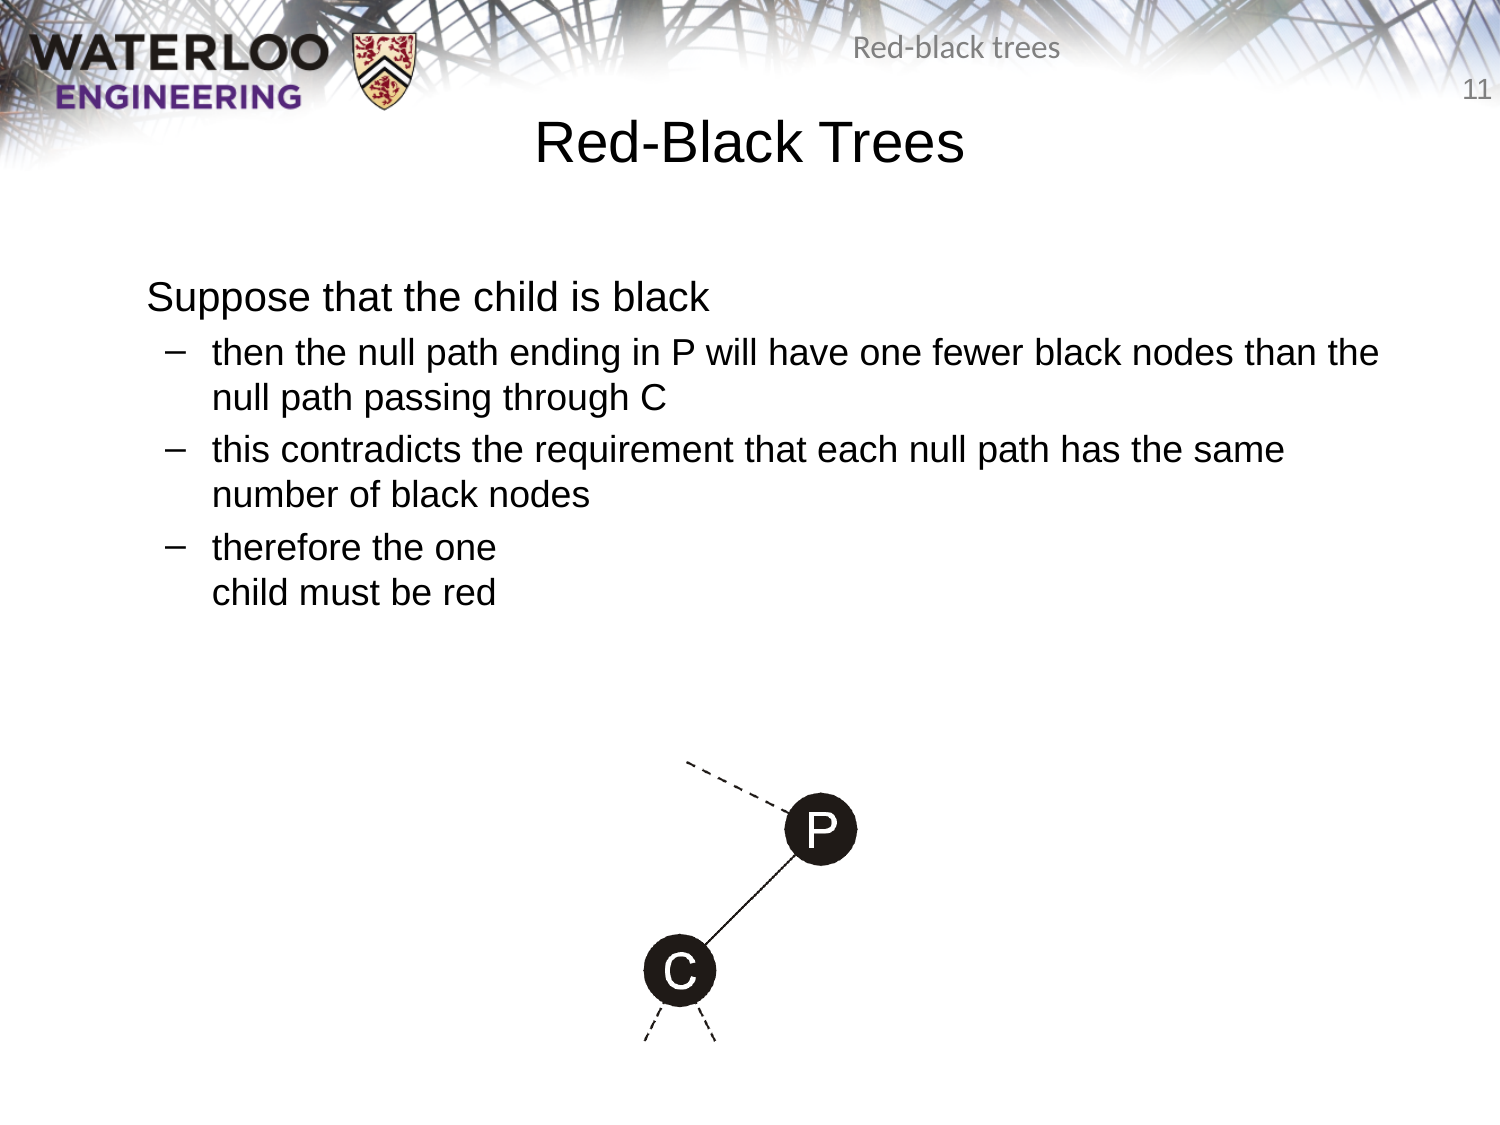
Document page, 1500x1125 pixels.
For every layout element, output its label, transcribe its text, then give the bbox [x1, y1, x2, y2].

title Red-Black Trees [74, 44, 1426, 233]
list Suppose that the child is black then the null path ending in P will have one fewer black nodes than the null path passing through C this contradicts the requirement that each null path has the same number of black nodes therefore the one child must be red [74, 262, 1426, 1006]
picture [0, 0, 1500, 1125]
